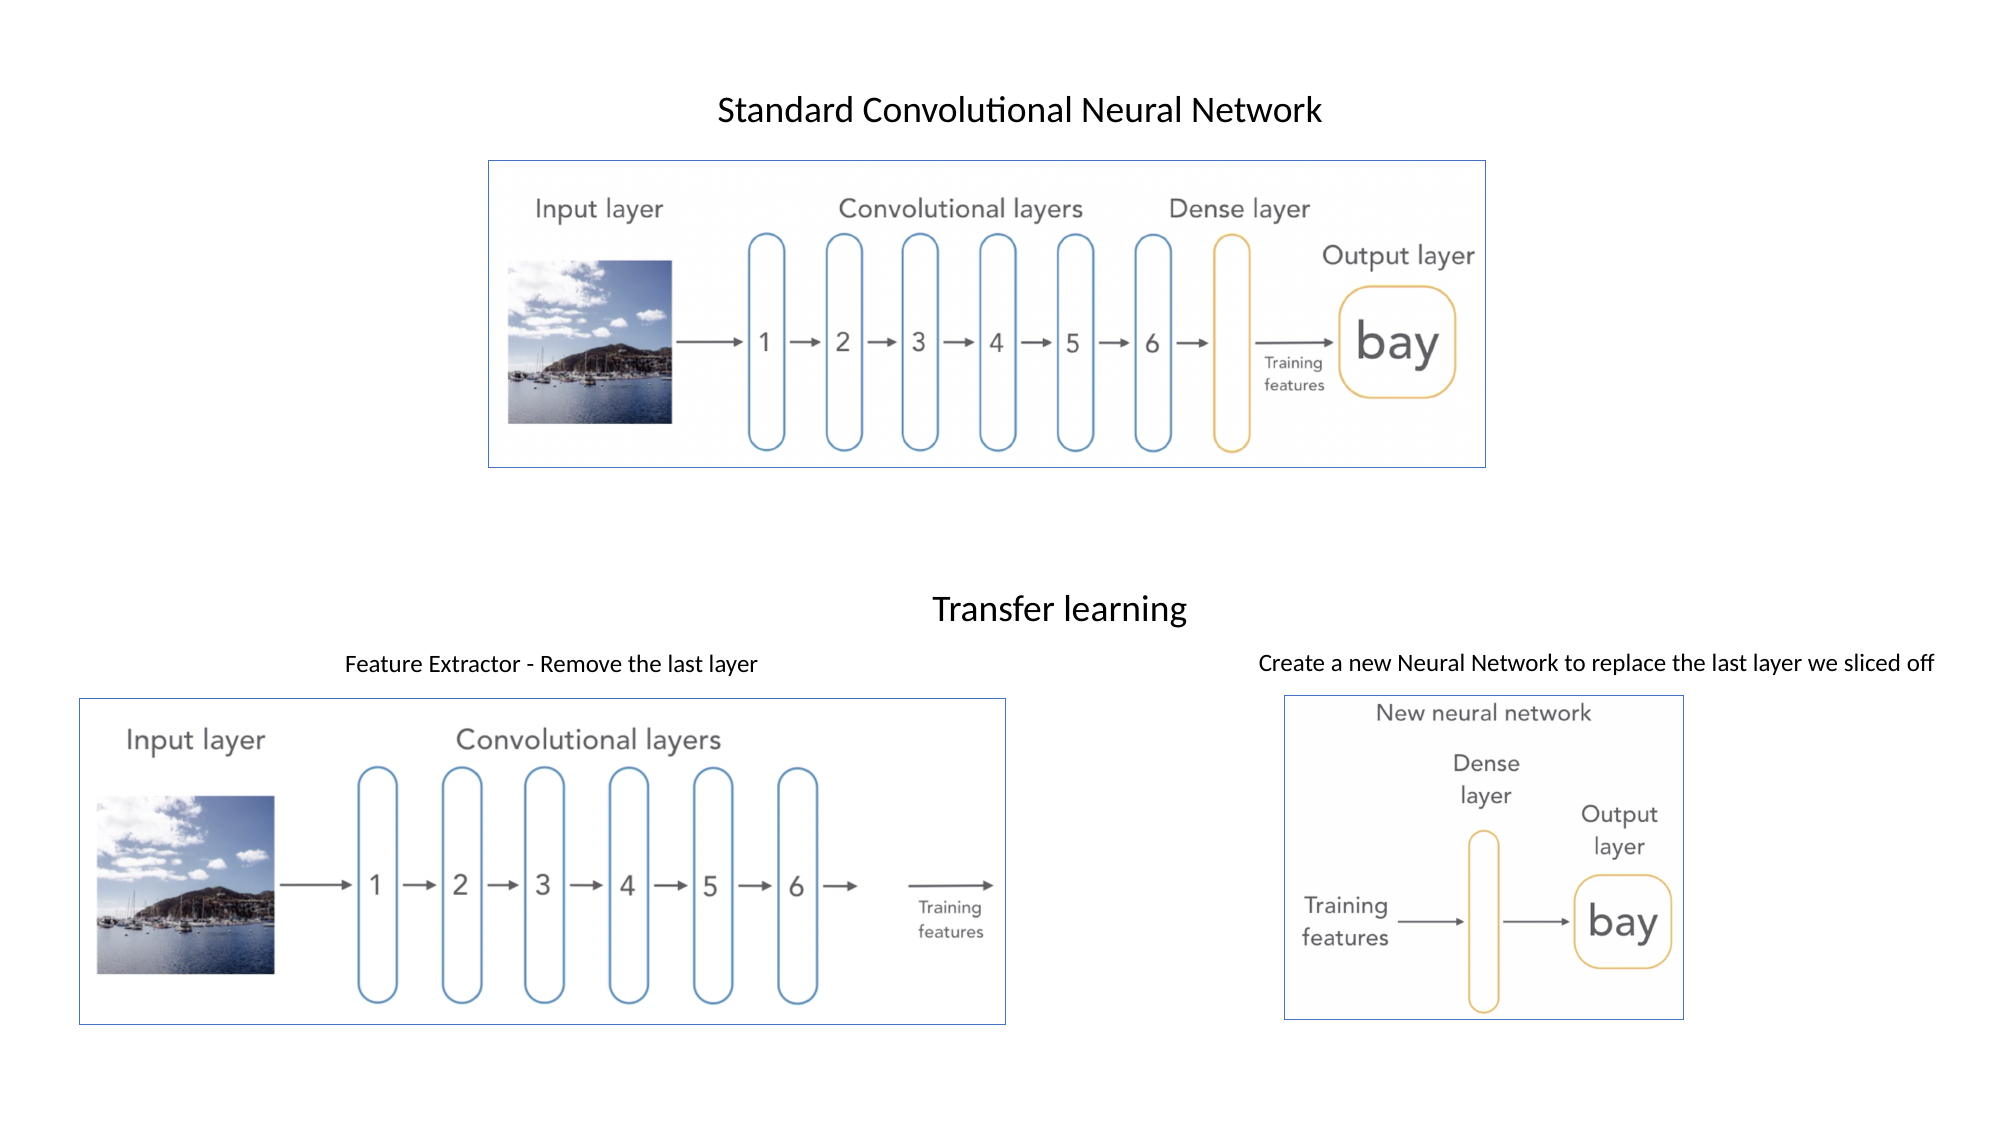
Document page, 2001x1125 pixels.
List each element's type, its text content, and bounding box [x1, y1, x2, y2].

picture [1284, 695, 1684, 1020]
picture [79, 698, 1006, 1025]
text_box Standard Convolutional Neural Network [702, 77, 1339, 138]
text_box Transfer learning [917, 576, 1203, 637]
picture [488, 160, 1486, 468]
text_box Create a new Neural Network to replace the last layer we sliced off [1243, 639, 1952, 684]
text_box Feature Extractor - Remove the last layer [330, 640, 774, 686]
